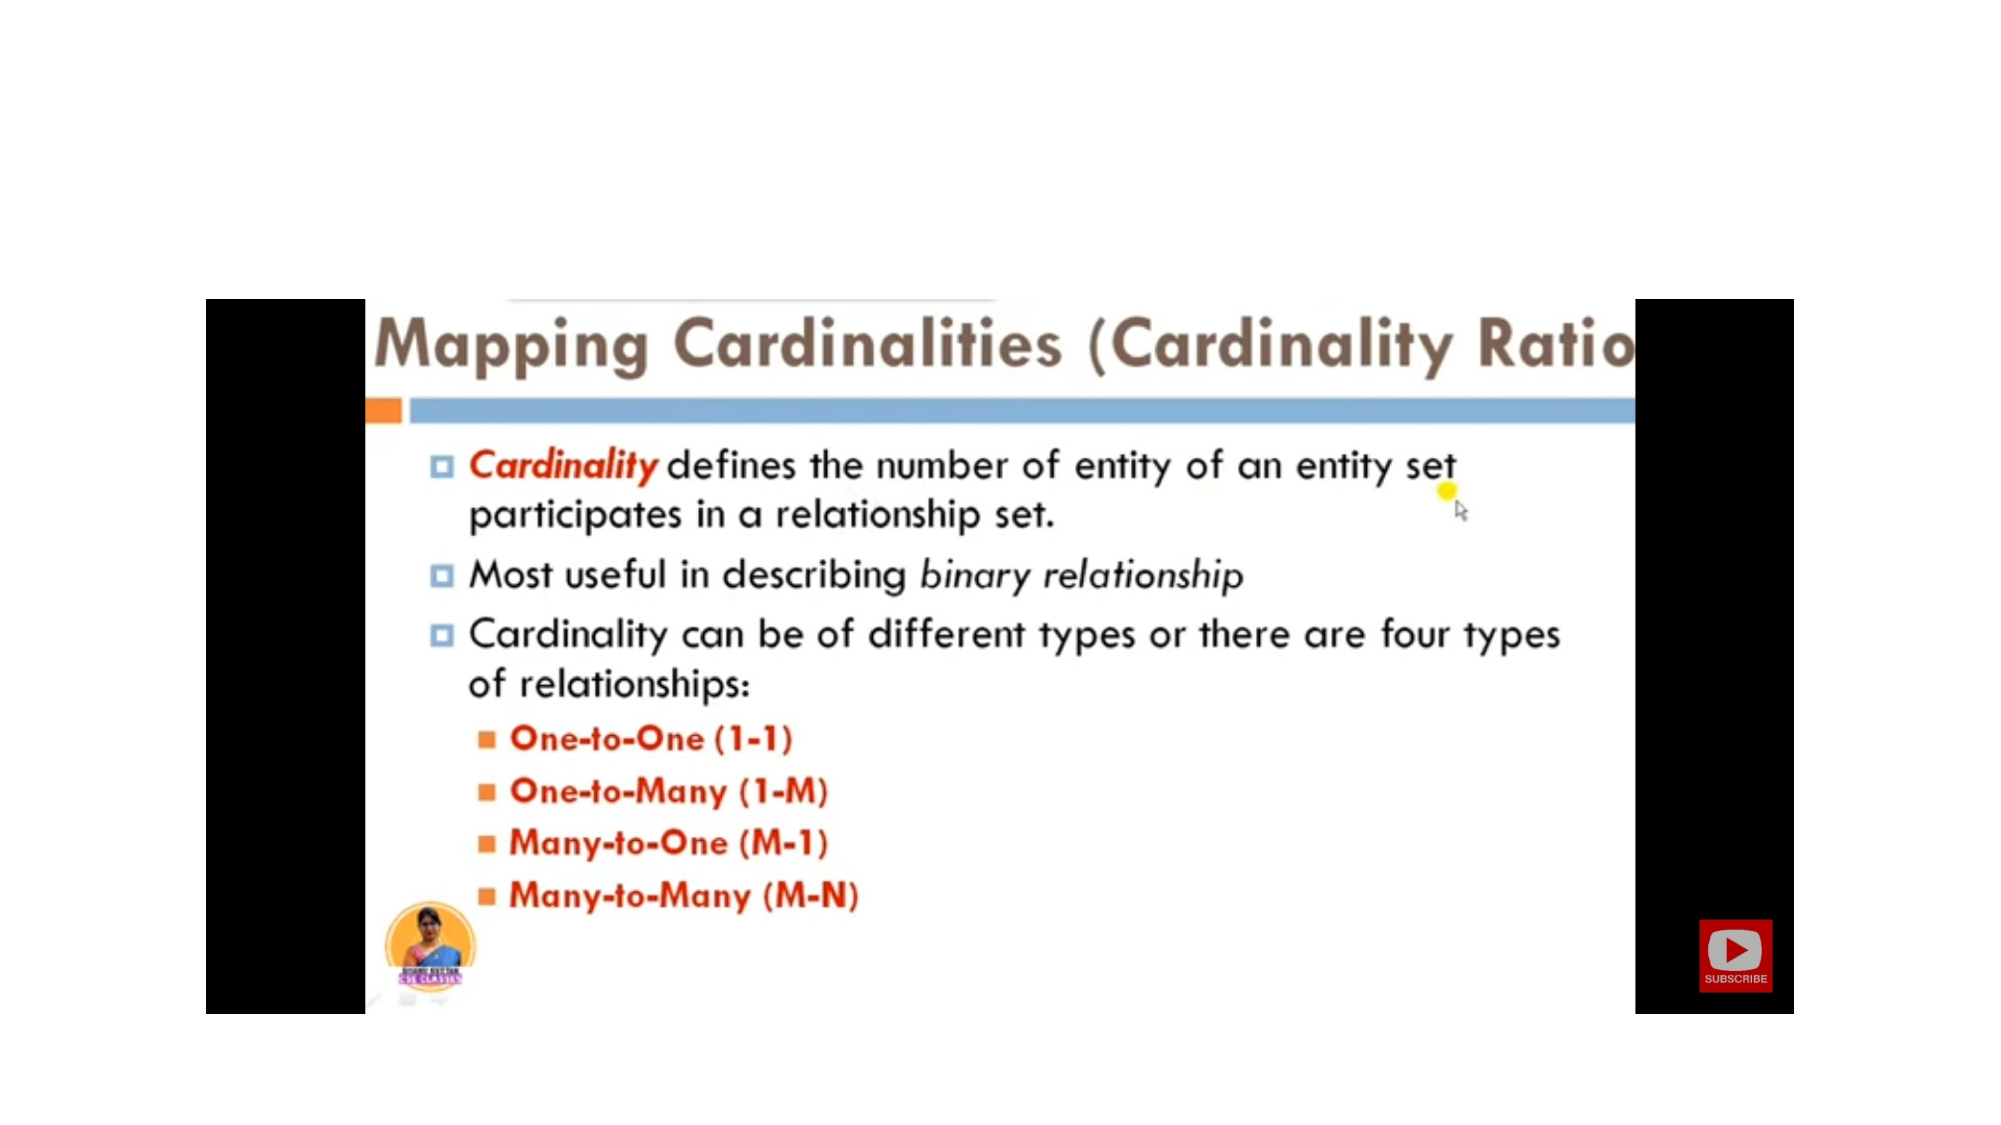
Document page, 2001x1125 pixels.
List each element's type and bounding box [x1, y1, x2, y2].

list [206, 299, 1794, 1014]
